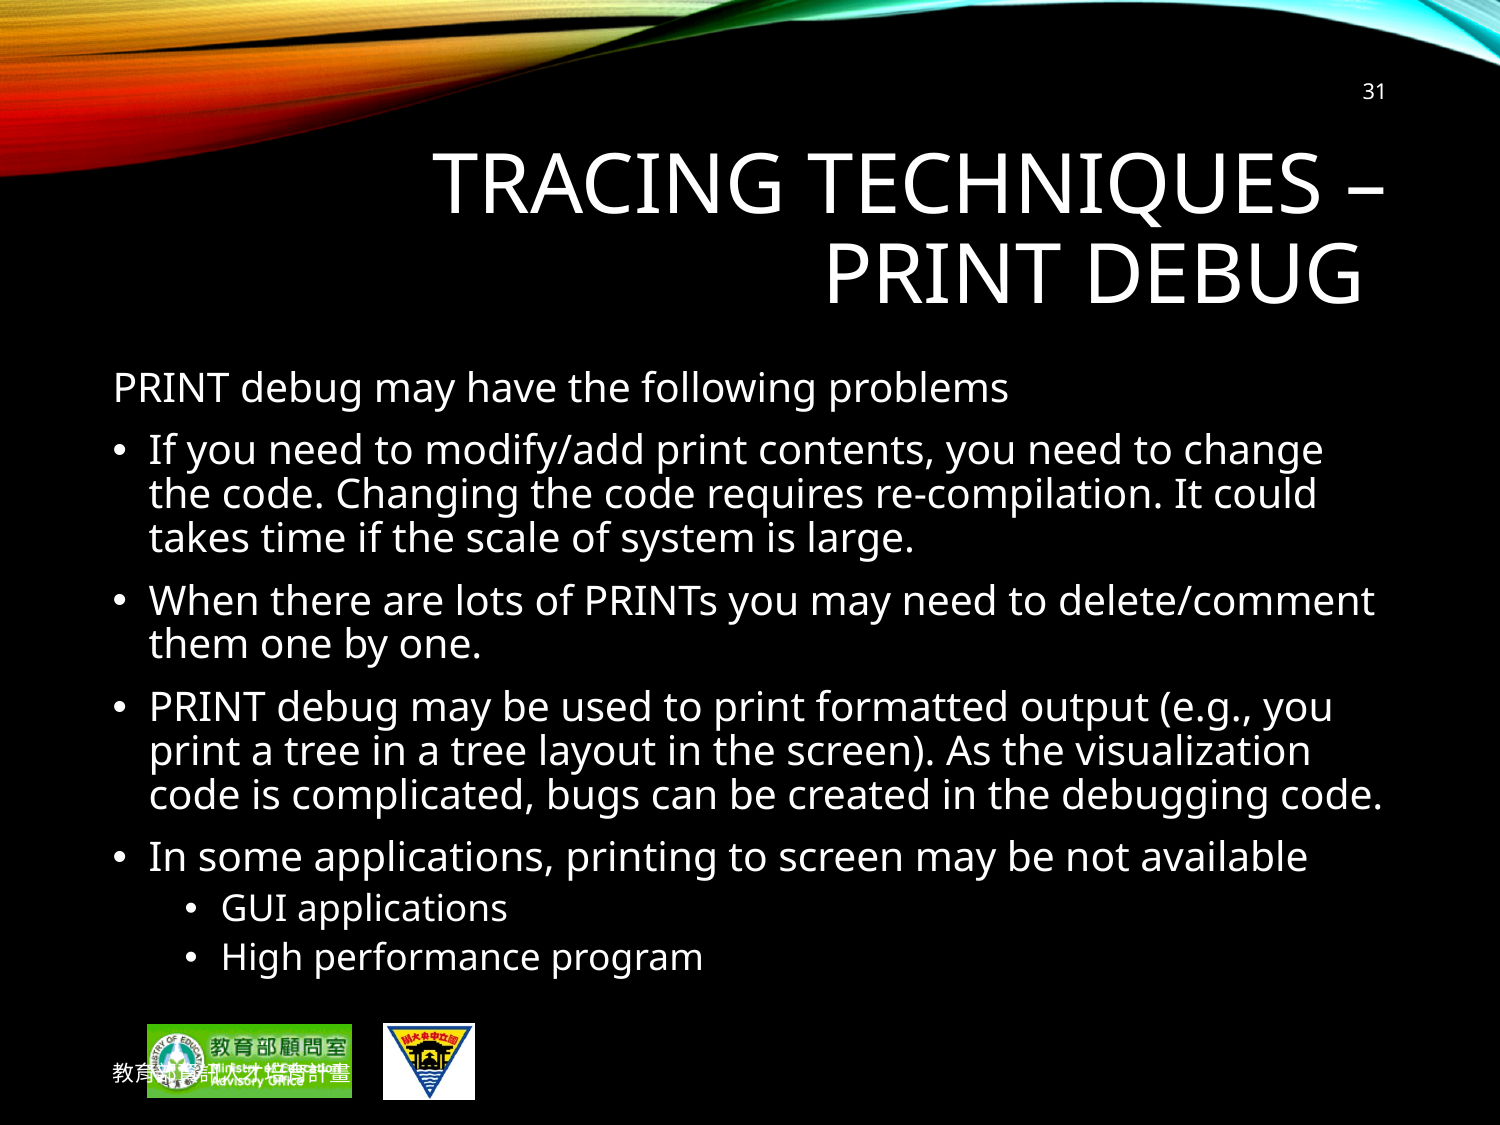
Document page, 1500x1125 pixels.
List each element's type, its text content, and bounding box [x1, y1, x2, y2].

picture [0, 0, 1500, 178]
footer 教育部資訊人才培育計畫 [97, 1042, 1030, 1103]
list PRINT debug may have the following problems If you need to modify/add print contents, you need to change the code. Changing the code requires re-compilation. It could takes time if the scale of system is large. When there are lots of PRINTs you may need to delete/comment them one by one. PRINT debug may be used to print formatted output (e.g., you print a tree in a tree layout in the screen). As the visualization code is complicated, bugs can be created in the debugging code. In some applications, printing to screen may be not available GUI applications High performance program [97, 360, 1403, 1028]
title Tracing Techniques – PRINT debug [356, 125, 1403, 338]
picture [147, 1028, 352, 1042]
picture [383, 1028, 475, 1042]
slide_number 31 [1078, 62, 1403, 123]
